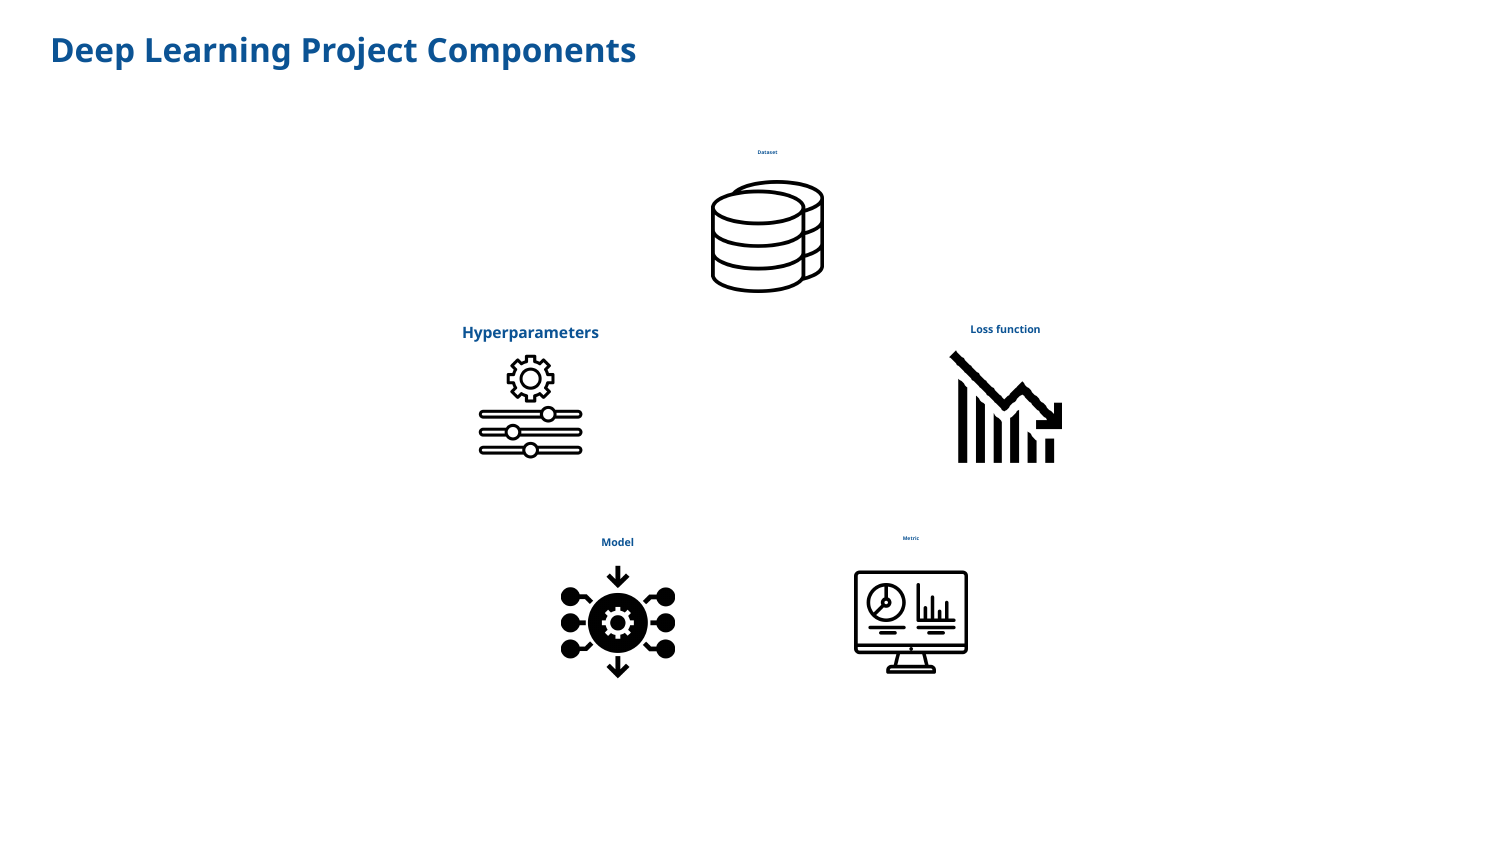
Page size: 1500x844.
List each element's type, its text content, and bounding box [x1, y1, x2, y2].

title Deep Learning Project Components [35, 13, 658, 88]
picture [854, 565, 968, 679]
picture [473, 350, 587, 464]
picture [561, 565, 675, 679]
title Hyperparameters [403, 308, 658, 357]
title Metric [836, 520, 986, 557]
title Model [561, 520, 675, 564]
picture [949, 350, 1063, 464]
title Loss function [910, 307, 1101, 351]
title Dataset [698, 134, 837, 171]
picture [711, 180, 825, 294]
